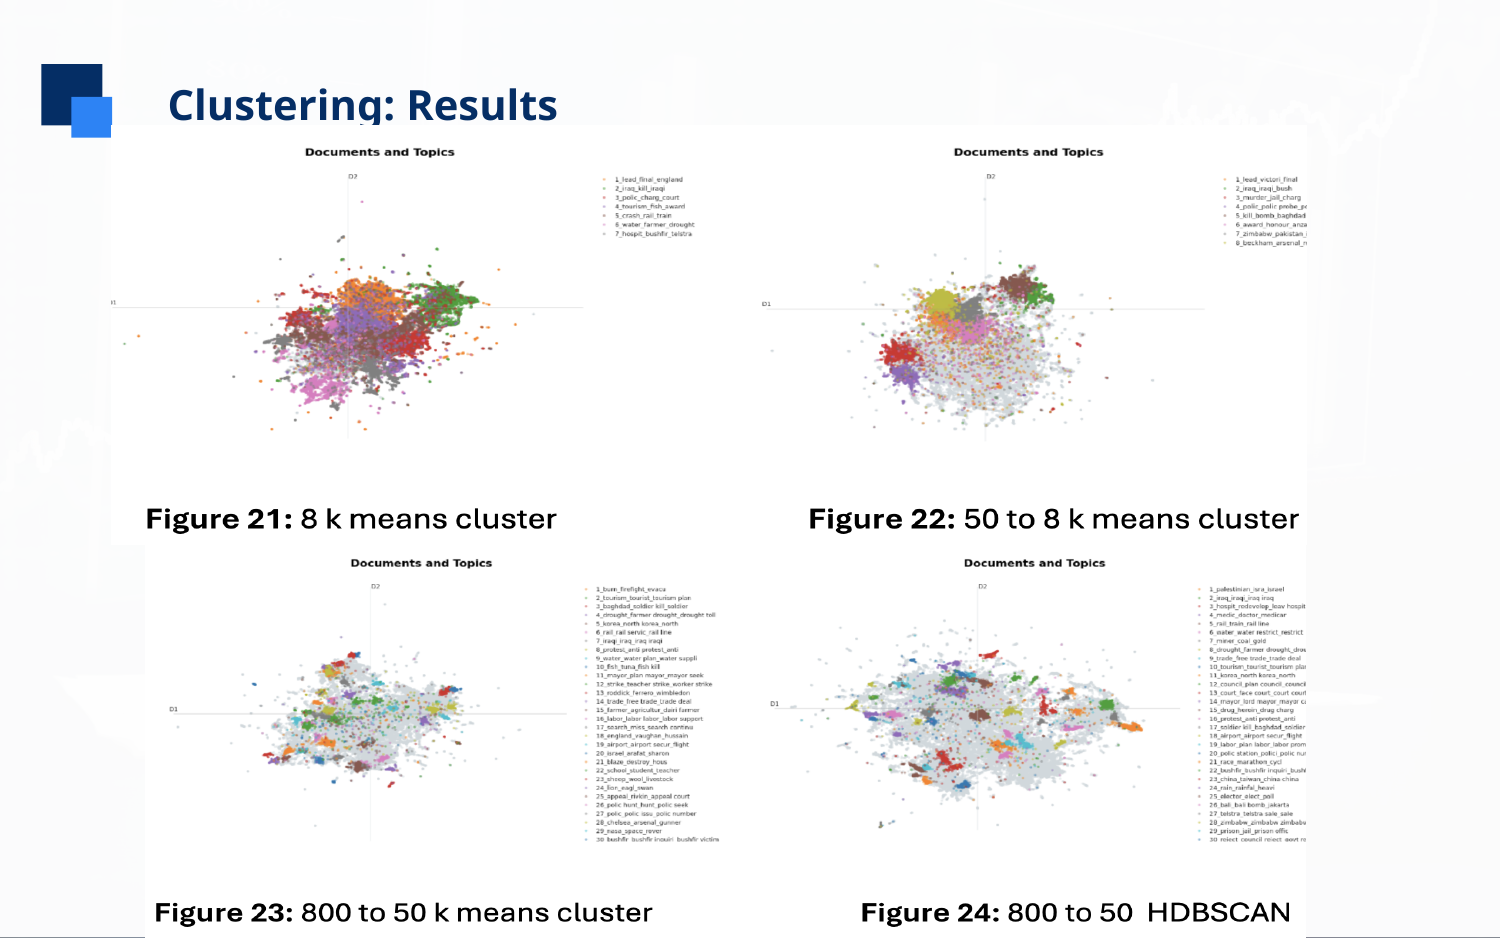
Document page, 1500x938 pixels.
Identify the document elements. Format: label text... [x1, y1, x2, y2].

text_box Clustering: Results [152, 71, 1183, 123]
text_box [69, 95, 114, 140]
text_box [39, 62, 104, 127]
picture [111, 124, 1307, 938]
